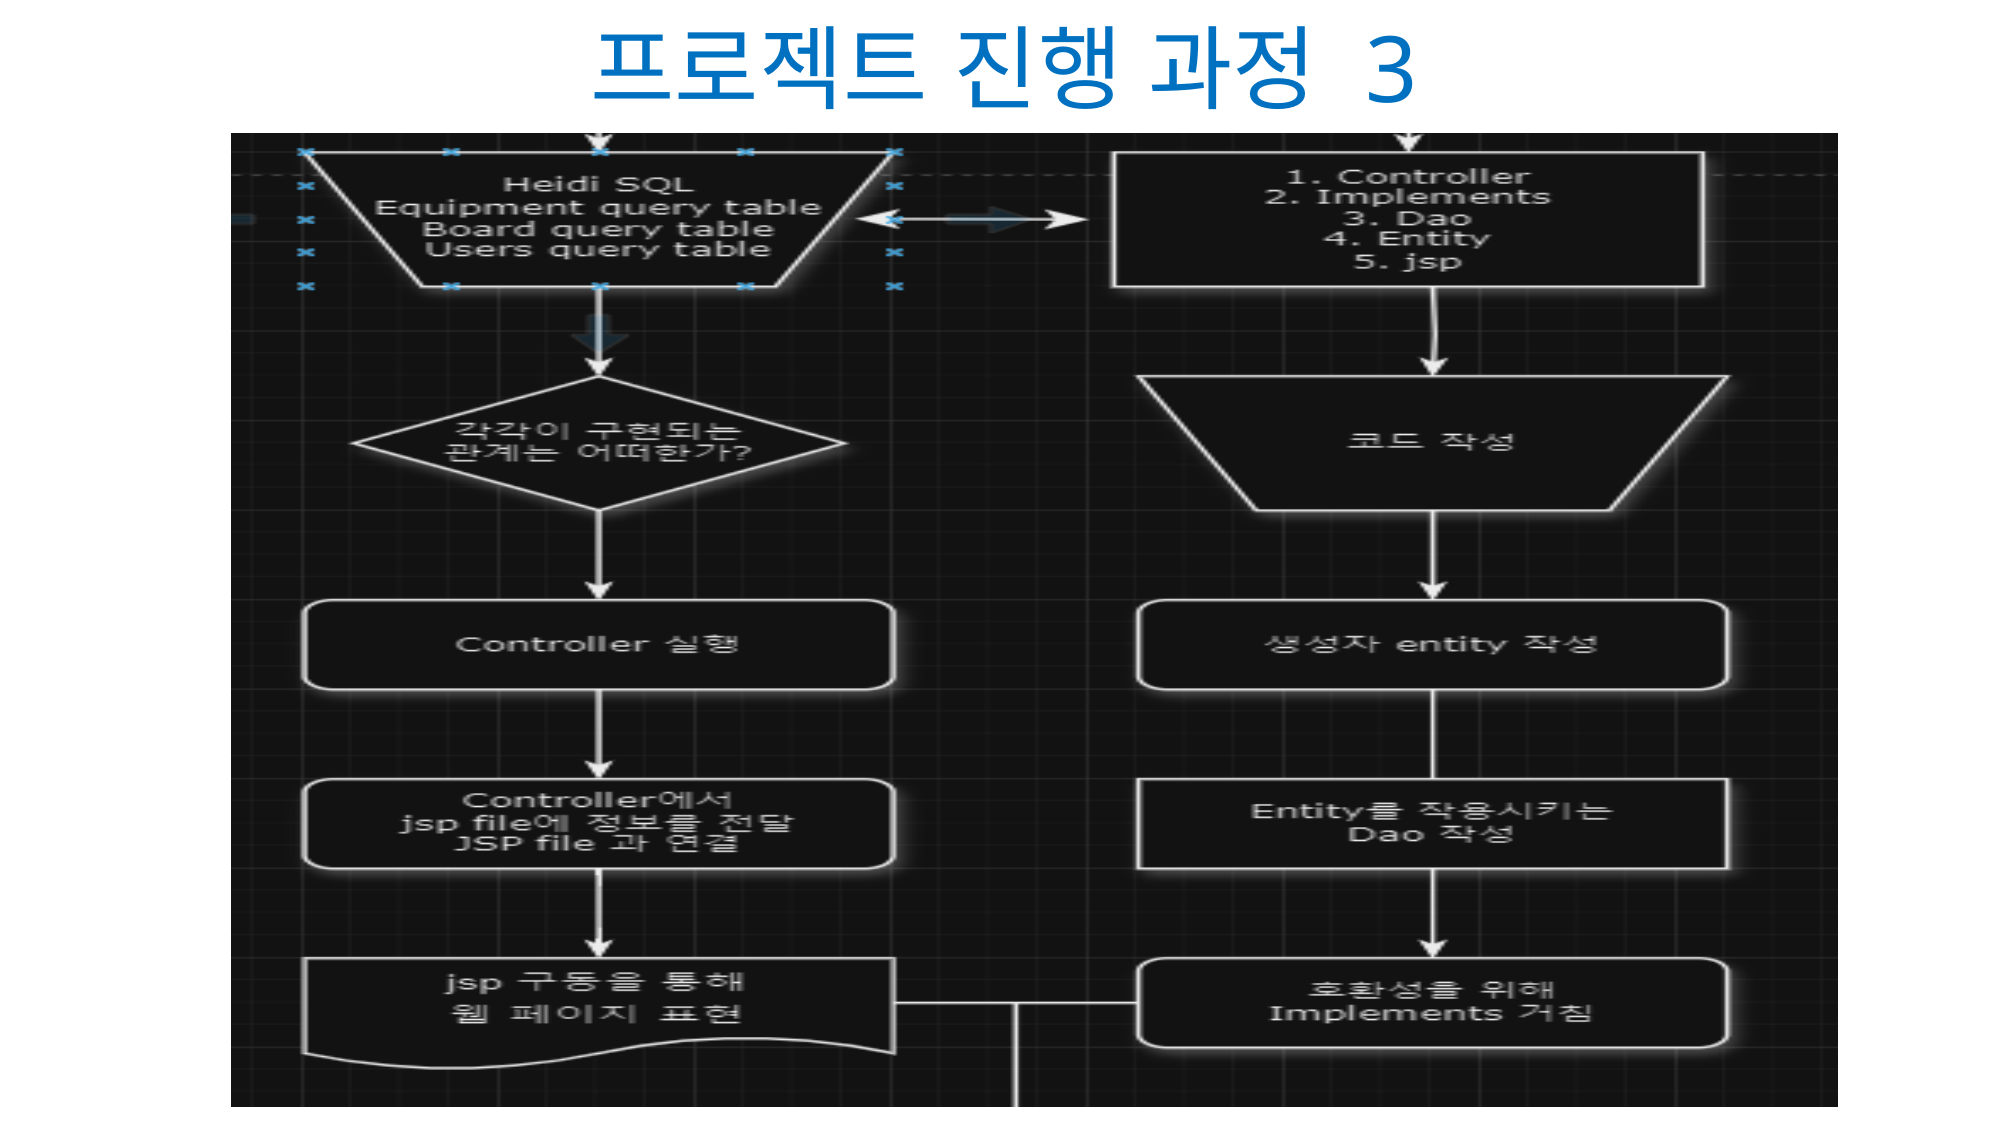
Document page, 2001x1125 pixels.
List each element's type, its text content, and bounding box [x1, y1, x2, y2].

title 프로젝트 진행 과정 3 [141, 0, 1867, 182]
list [231, 133, 1838, 1107]
